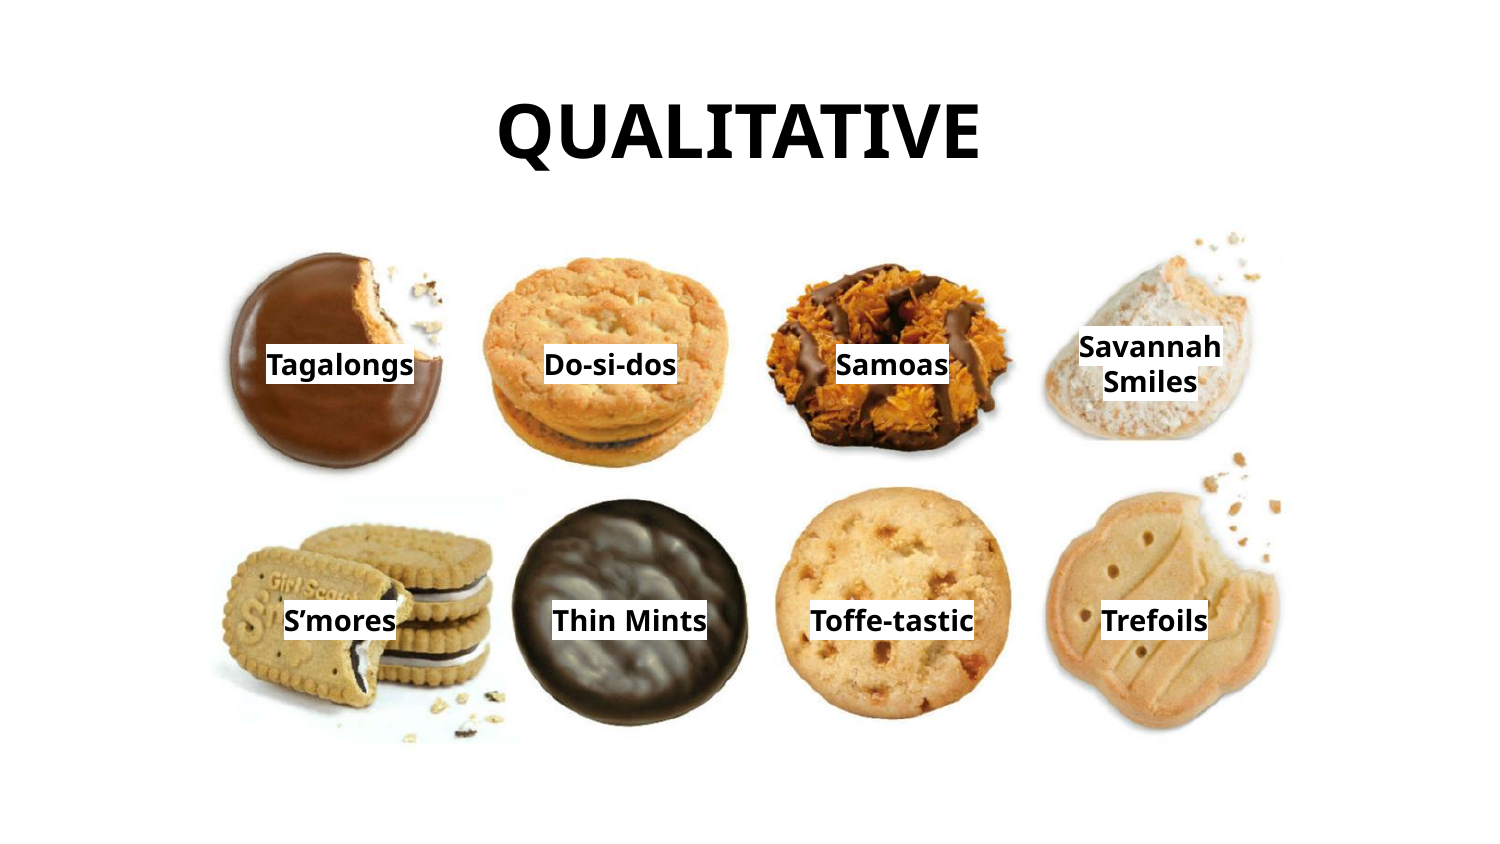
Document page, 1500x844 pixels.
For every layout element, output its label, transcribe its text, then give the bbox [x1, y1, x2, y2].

picture [194, 219, 1306, 782]
text_box QUALITATIVE: [155, 68, 1345, 242]
